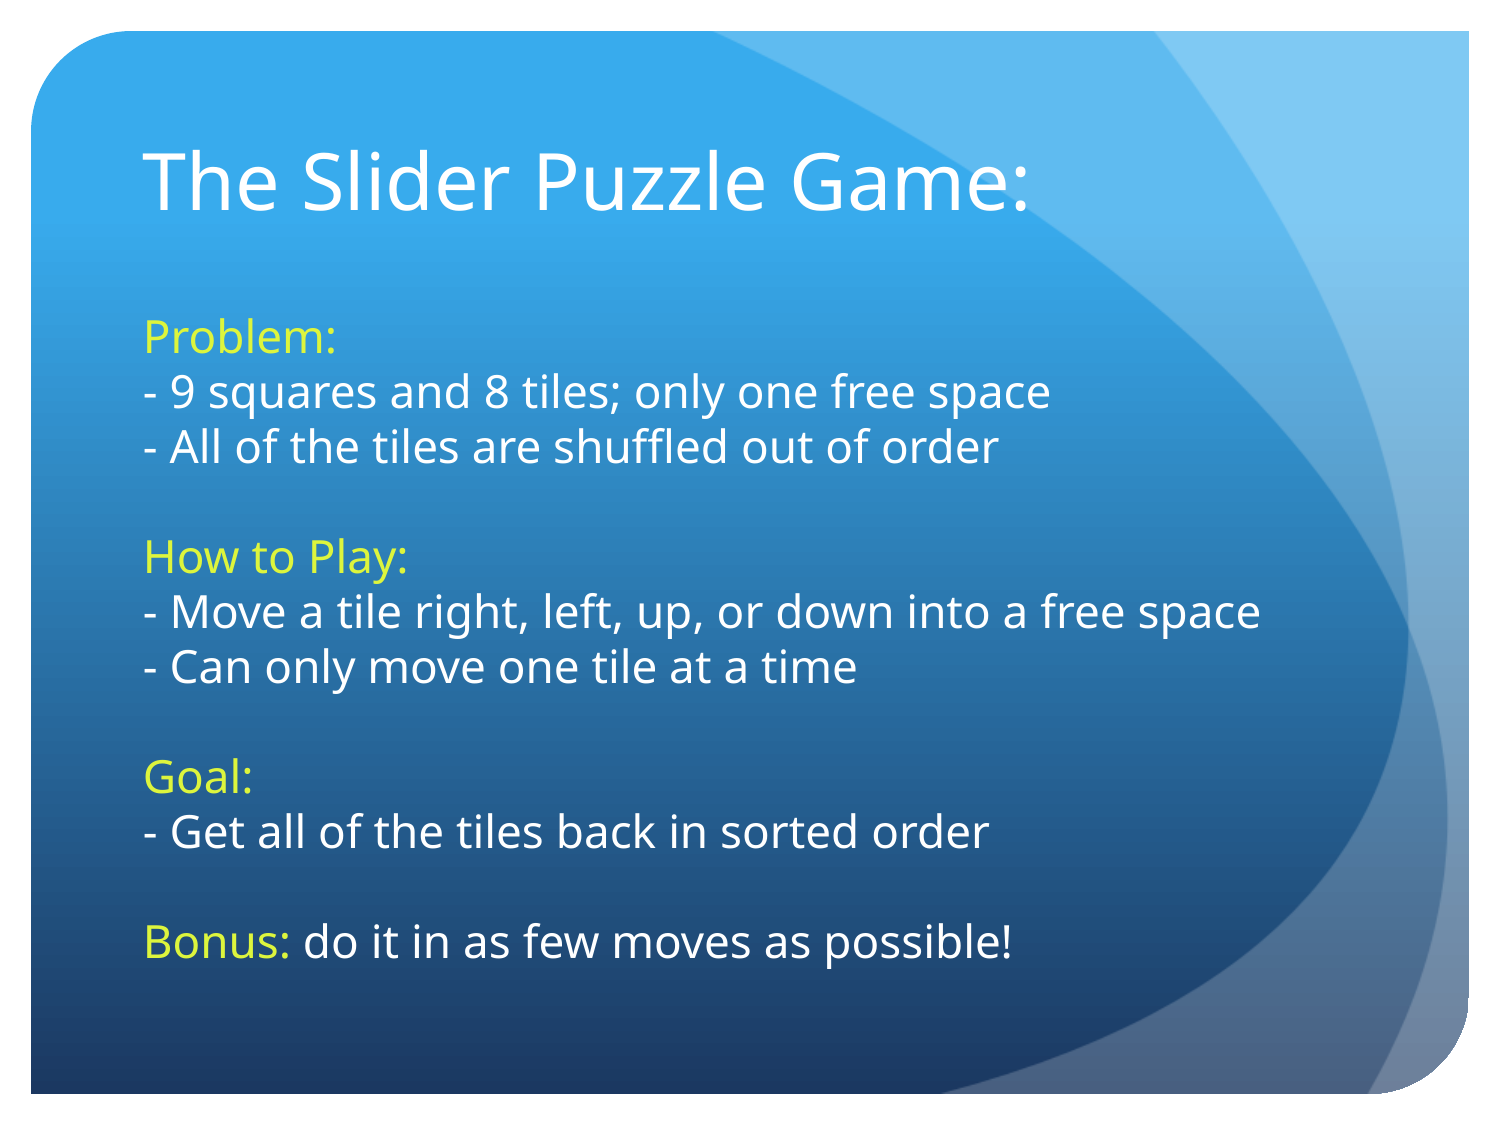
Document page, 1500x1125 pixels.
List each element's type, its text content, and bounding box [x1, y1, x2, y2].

title The Slider Puzzle Game: [127, 62, 1372, 234]
list Problem: - 9 squares and 8 tiles; only one free space - All of the tiles are shuffled out of order How to Play: - Move a tile right, left, up, or down into a free space - Can only move one tile at a time Goal: - Get all of the tiles back in sorted order Bonus: do it in as few moves as possible! [127, 299, 1372, 991]
picture [24, 30, 1473, 1094]
